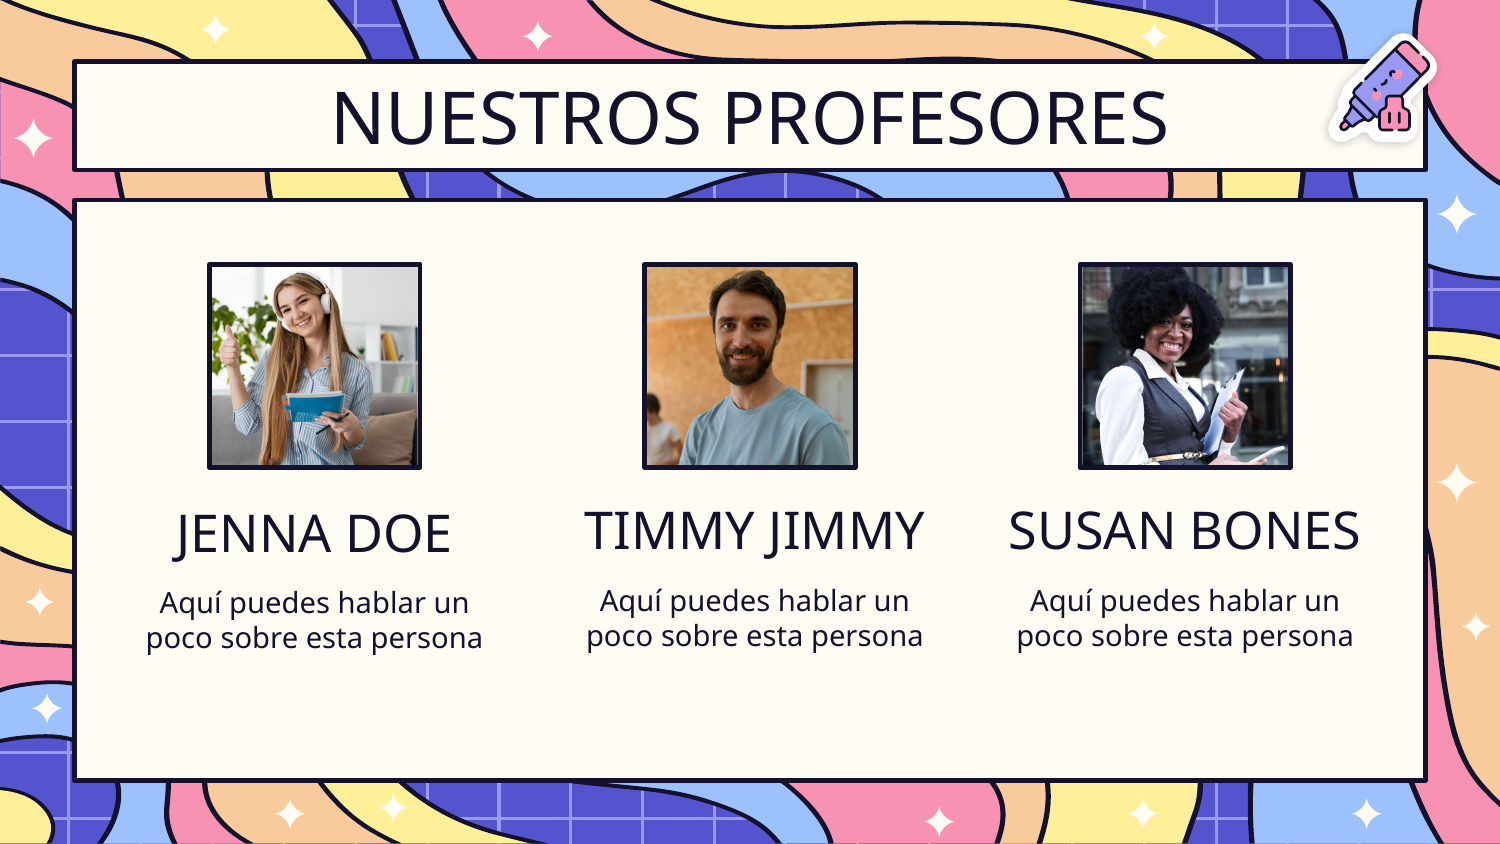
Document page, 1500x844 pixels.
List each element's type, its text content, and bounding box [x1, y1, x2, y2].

picture [211, 266, 418, 466]
subtitle Aquí puedes hablar un poco sobre esta persona [558, 577, 952, 657]
subtitle Aquí puedes hablar un poco sobre esta persona [118, 579, 512, 659]
subtitle Aquí puedes hablar un poco sobre esta persona [988, 577, 1382, 657]
picture [646, 266, 854, 466]
title NUESTROS PROFESORES [118, 78, 1382, 154]
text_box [1326, 33, 1439, 143]
title TIMMY JIMMY [563, 485, 947, 573]
title JENNA DOE [123, 488, 507, 575]
picture [1082, 266, 1289, 466]
title SUSAN BONES [993, 485, 1377, 573]
